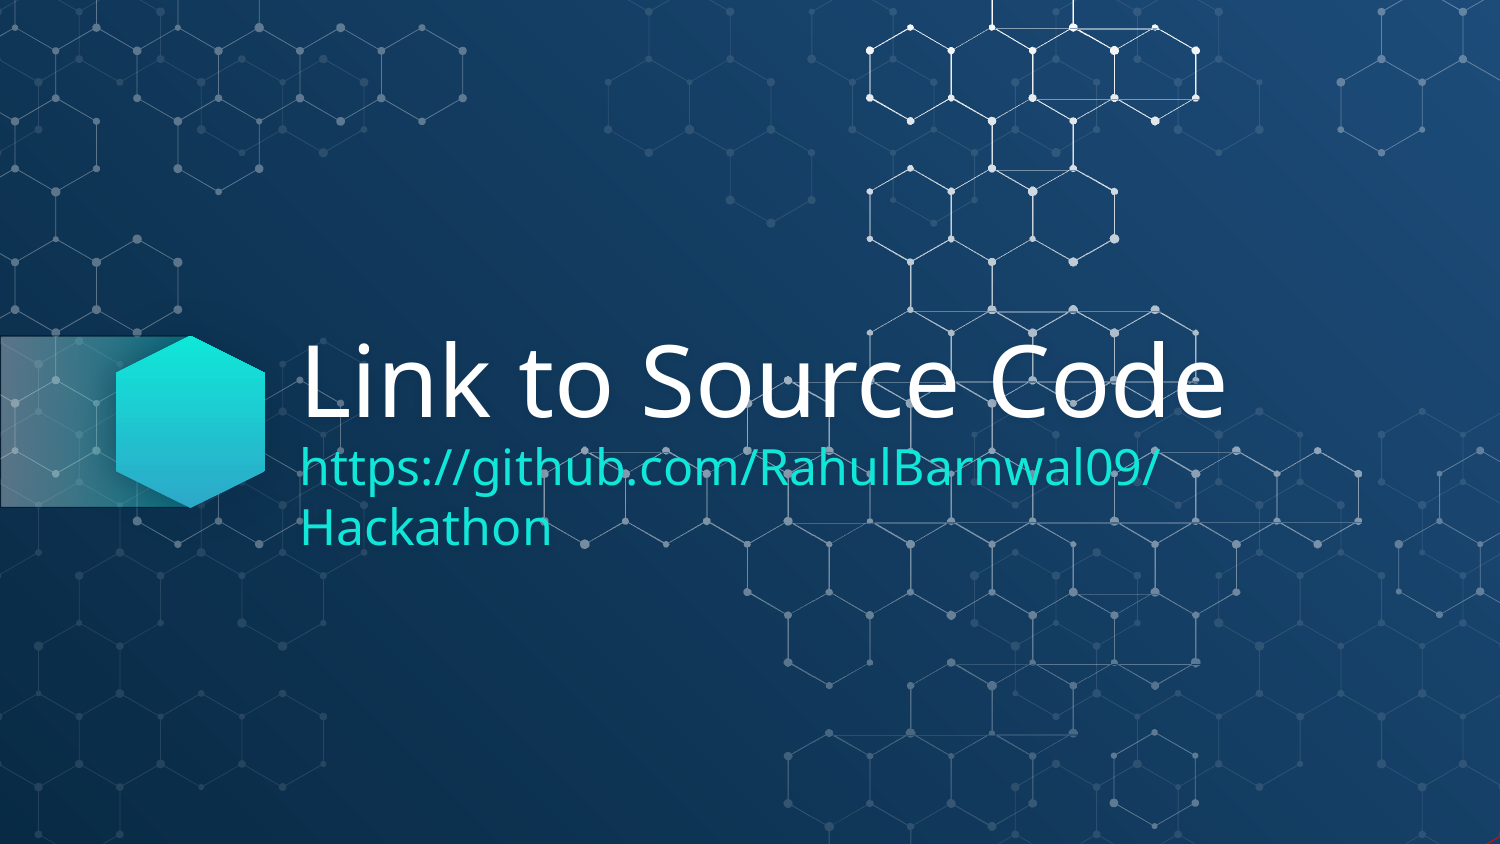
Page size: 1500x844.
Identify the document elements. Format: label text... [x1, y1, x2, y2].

subtitle https://github.com/RahulBarnwal09/Hackathon [299, 435, 1388, 499]
text_box [116, 335, 266, 509]
title Link to Source Code [299, 338, 1388, 432]
